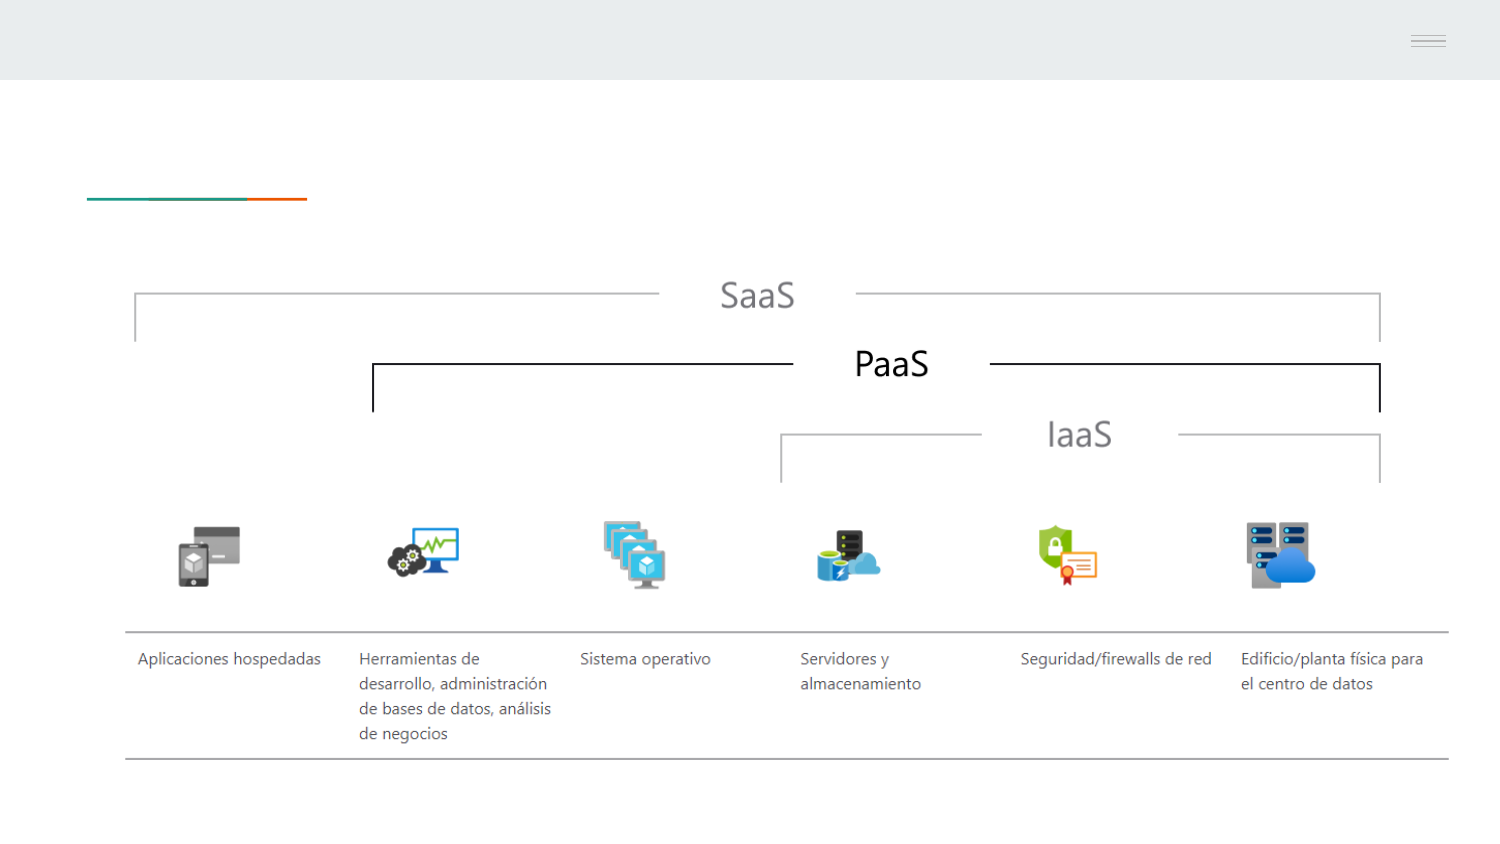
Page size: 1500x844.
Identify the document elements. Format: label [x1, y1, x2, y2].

picture [105, 213, 1456, 761]
